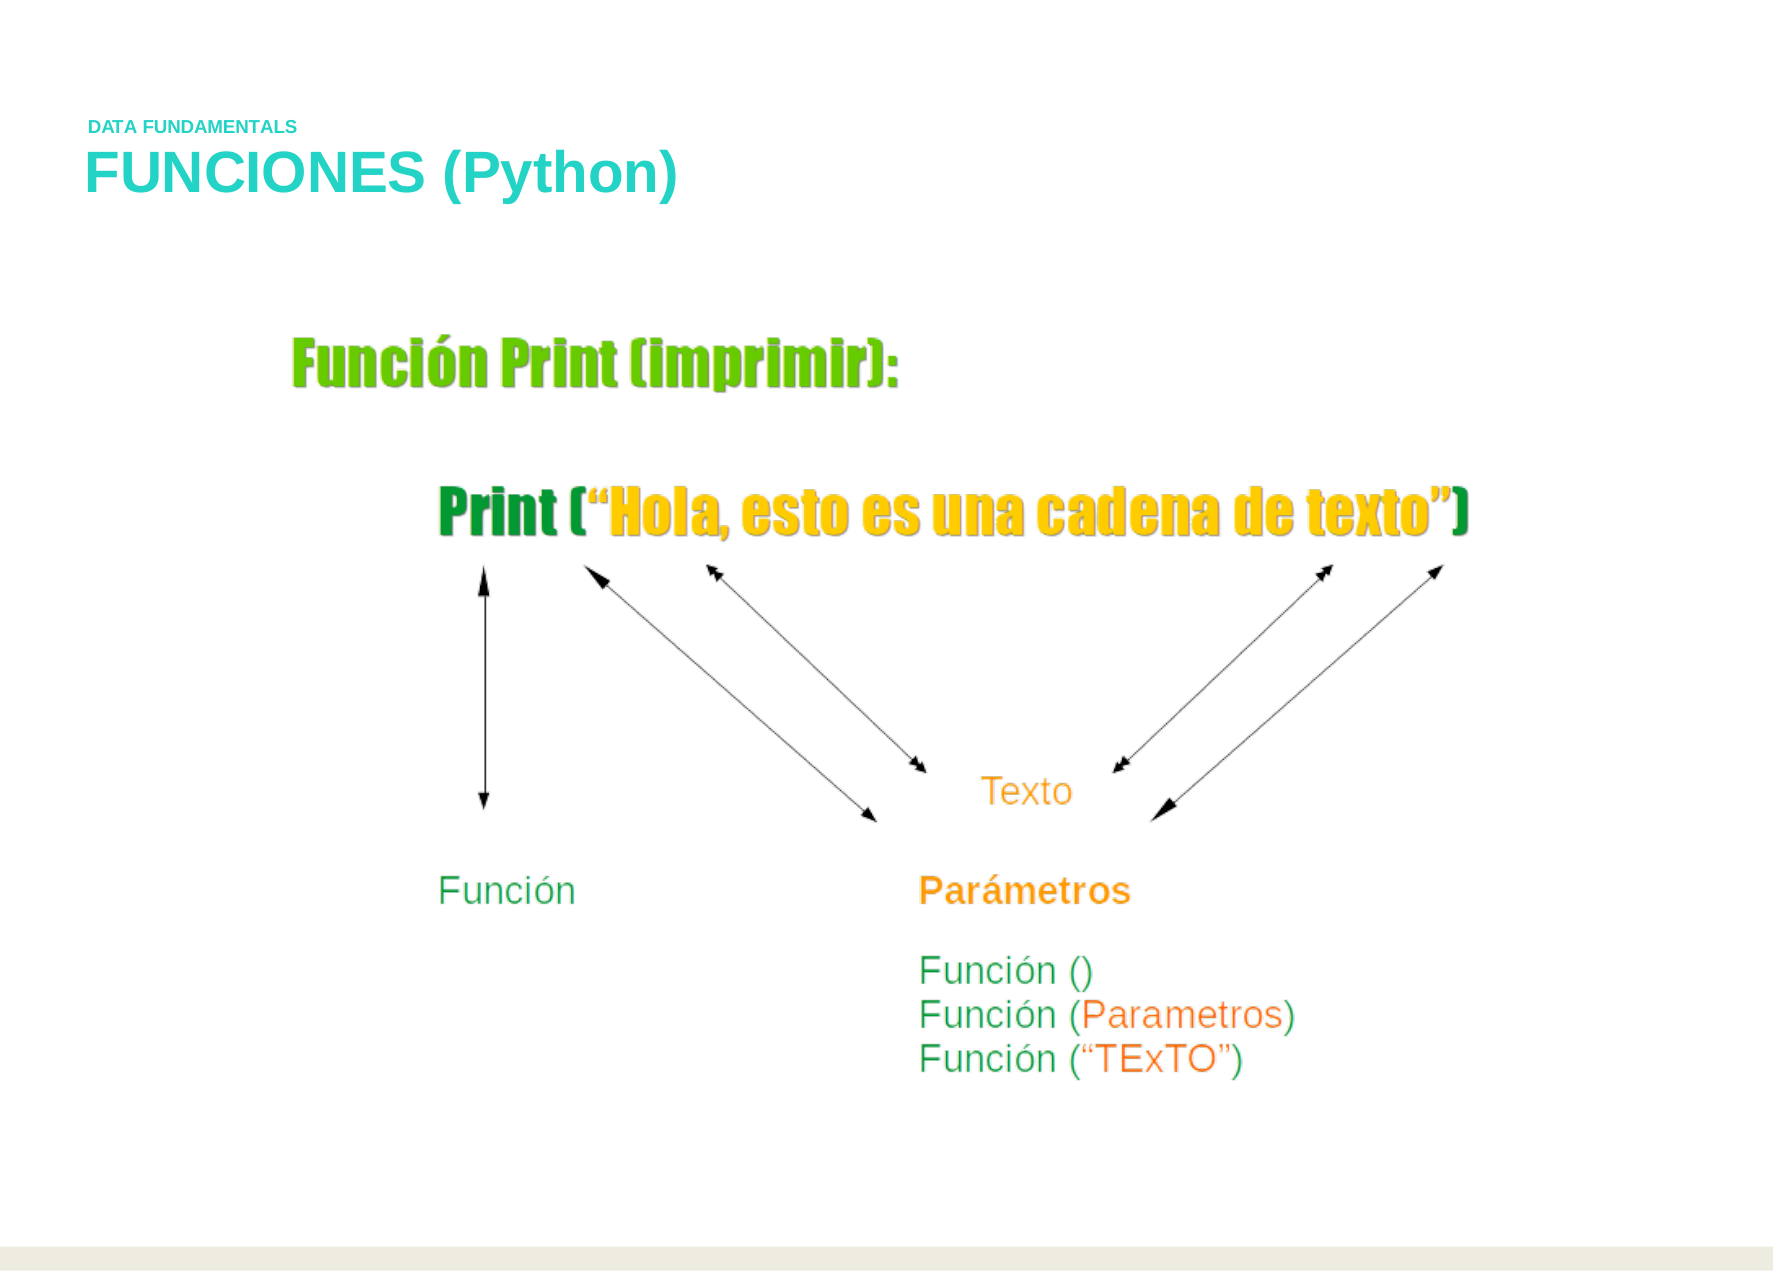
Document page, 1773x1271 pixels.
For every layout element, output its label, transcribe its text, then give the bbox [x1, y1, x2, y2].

text_box DATA FUNDAMENTALS [85, 113, 299, 138]
title FUNCIONES (Python) [82, 131, 683, 347]
picture [268, 294, 1505, 1095]
